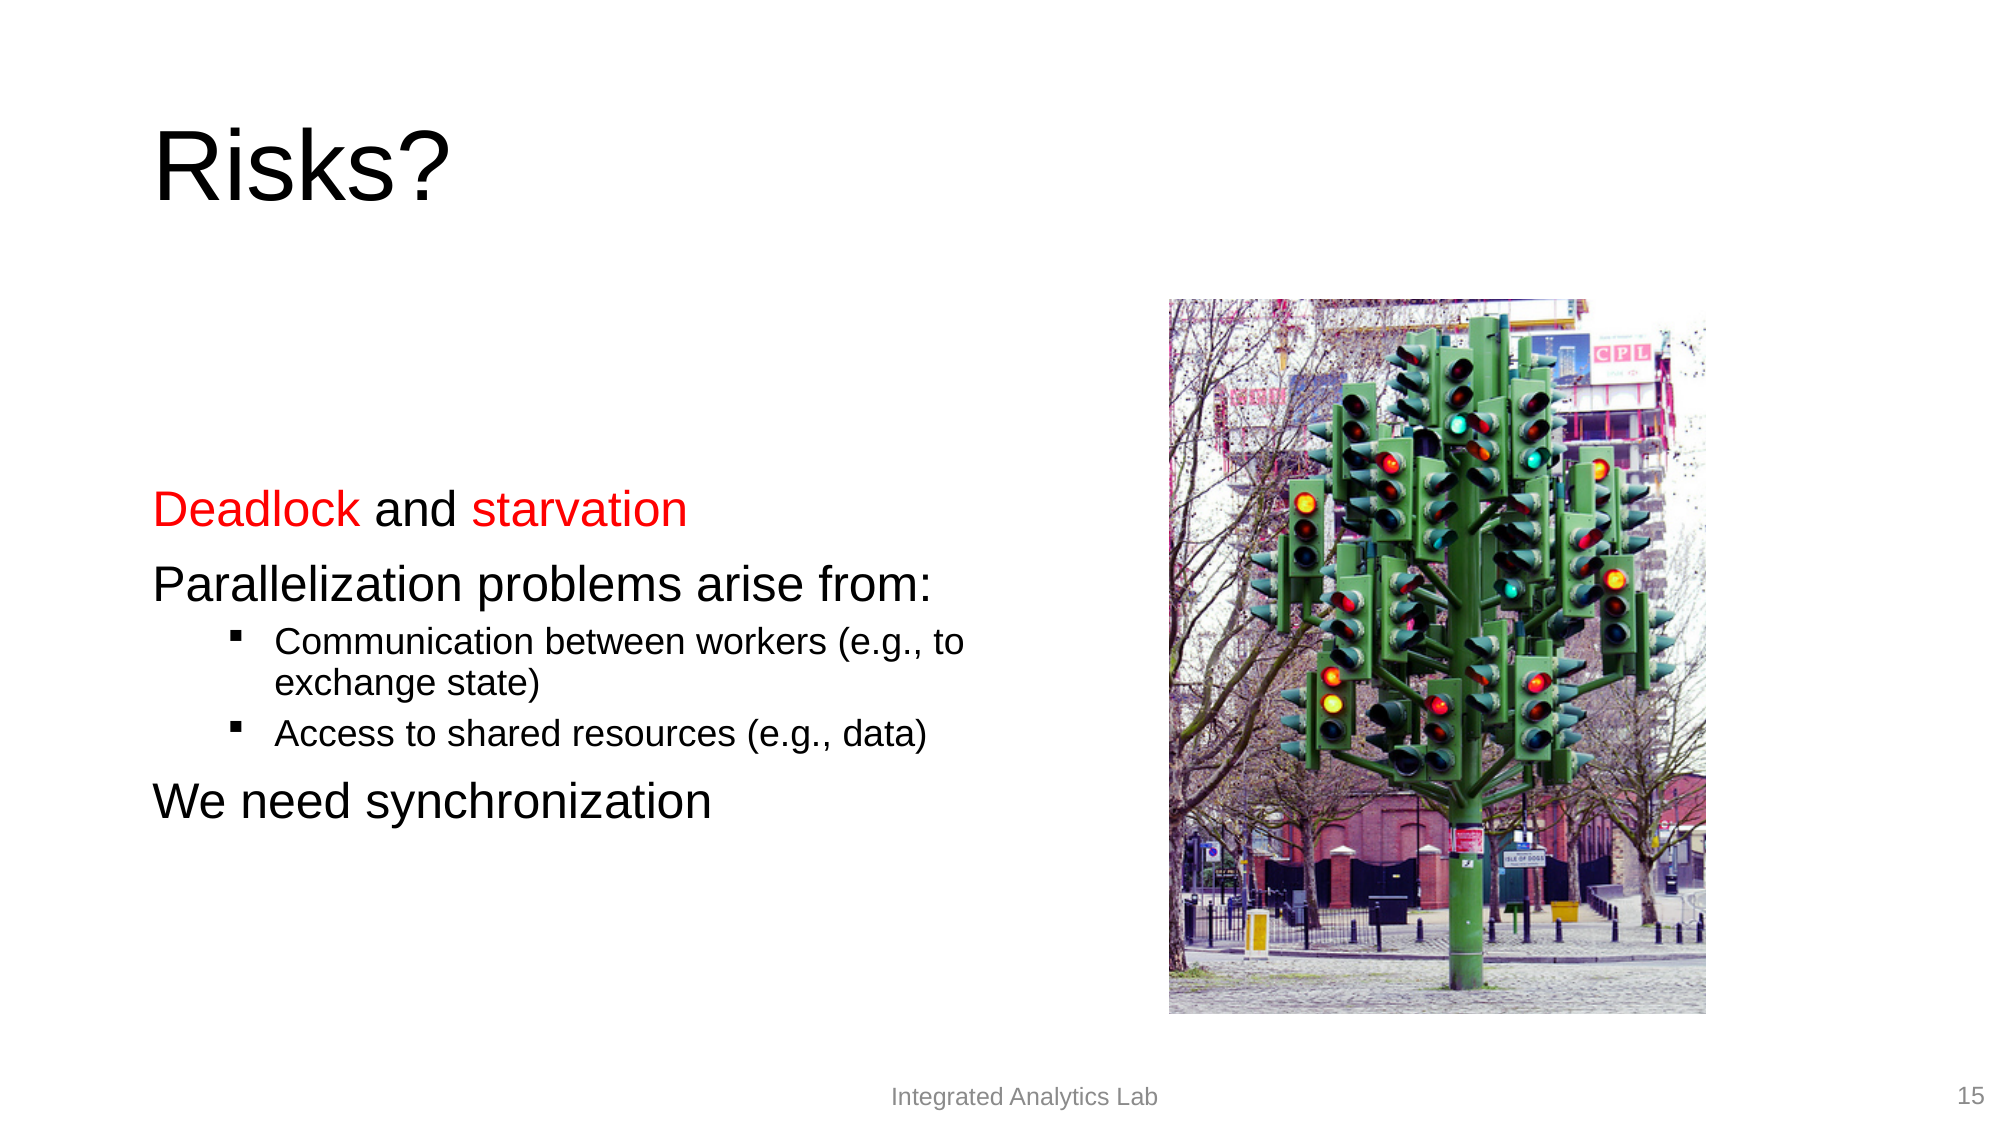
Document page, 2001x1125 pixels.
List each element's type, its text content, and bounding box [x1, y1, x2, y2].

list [1169, 299, 1706, 1014]
title Risks? [137, 59, 1863, 278]
list Deadlock and starvation Parallelization problems arise from: Communication between workers (e.g., to exchange state) Access to shared resources (e.g., data) We need synchronization [137, 299, 988, 1014]
slide_number 15 [1550, 1065, 2000, 1125]
